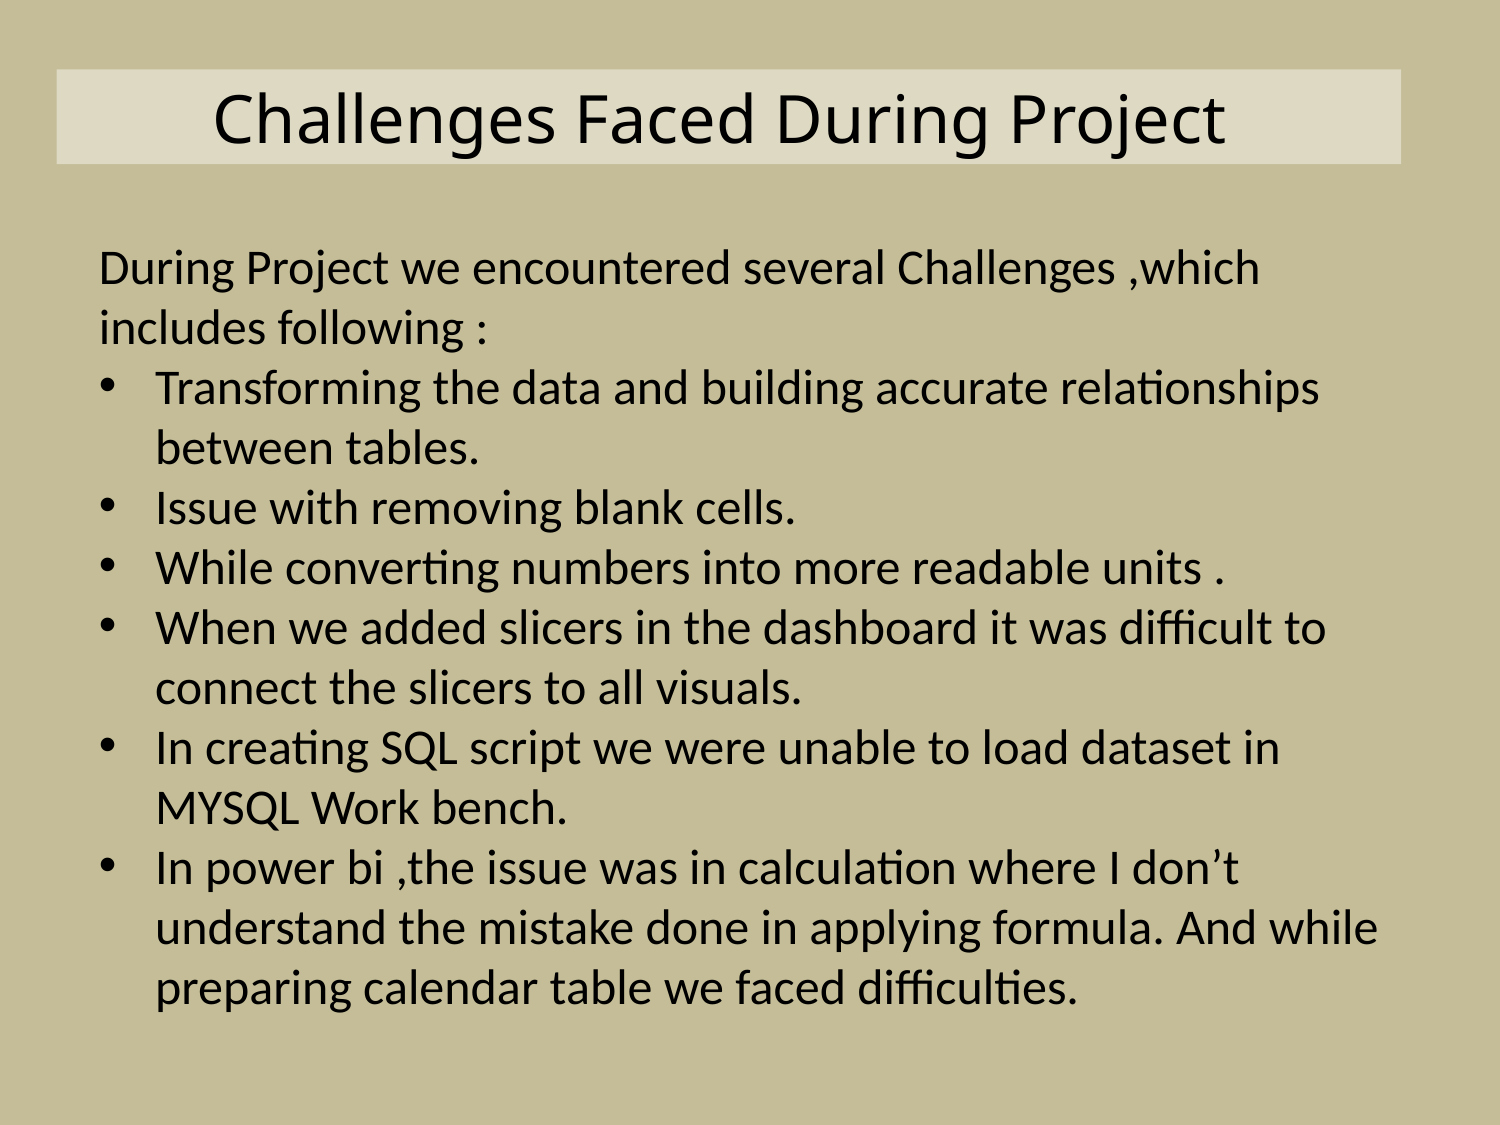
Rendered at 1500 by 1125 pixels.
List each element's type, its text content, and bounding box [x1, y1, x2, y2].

text_box During Project we encountered several Challenges ,which includes following : Transforming the data and building accurate relationships between tables. Issue with removing blank cells. While converting numbers into more readable units . When we added slicers in the dashboard it was difficult to connect the slicers to all visuals. In creating SQL script we were unable to load dataset in MYSQL Work bench. In power bi ,the issue was in calculation where I don’t understand the mistake done in applying formula. And while preparing calendar table we faced difficulties. [84, 226, 1429, 1082]
text_box Challenges Faced During Project [56, 69, 1402, 165]
